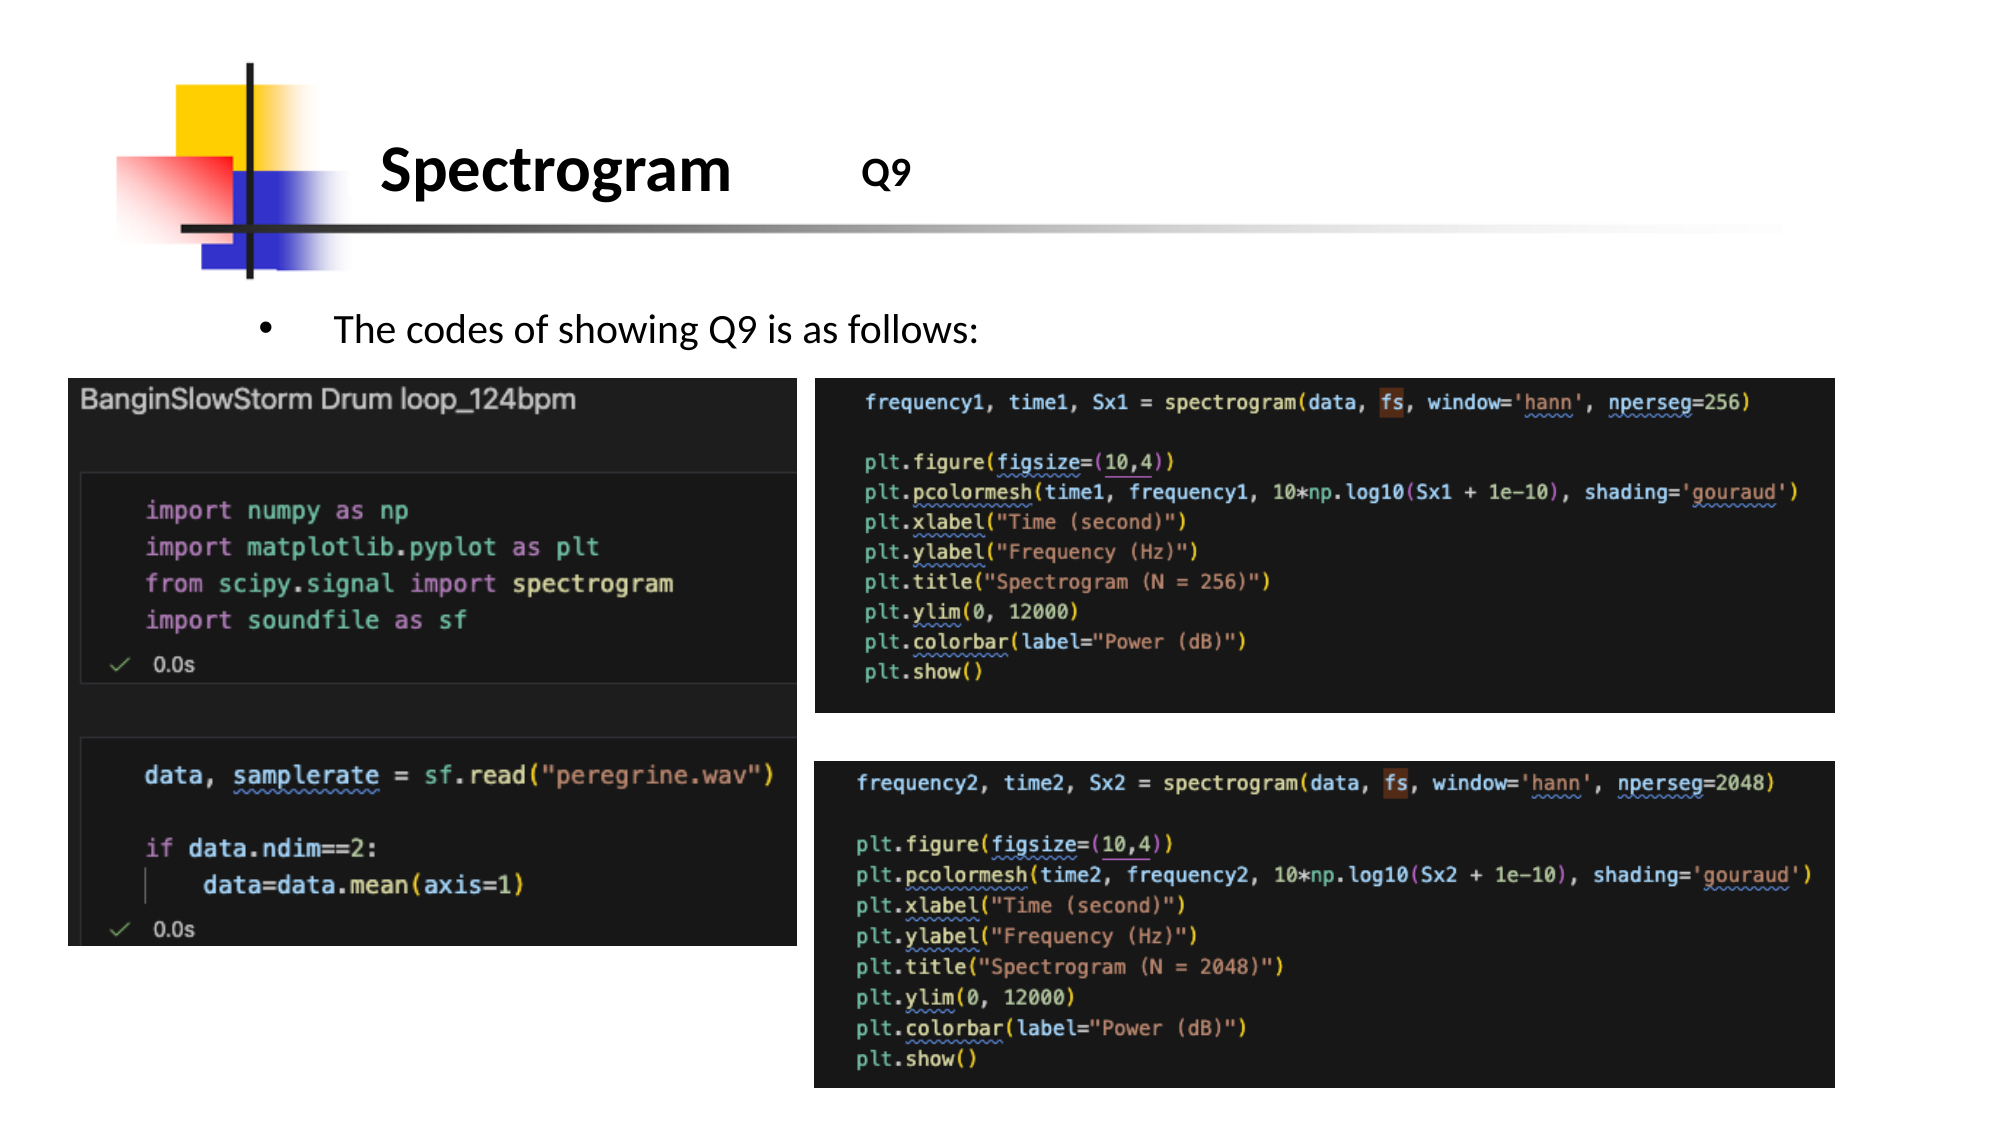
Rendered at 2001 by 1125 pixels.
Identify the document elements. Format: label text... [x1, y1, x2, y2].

picture [104, 52, 1783, 303]
picture [814, 761, 1835, 1088]
picture [815, 378, 1835, 713]
picture [68, 378, 797, 946]
text_box The codes of showing Q9 is as follows: [243, 303, 1567, 393]
